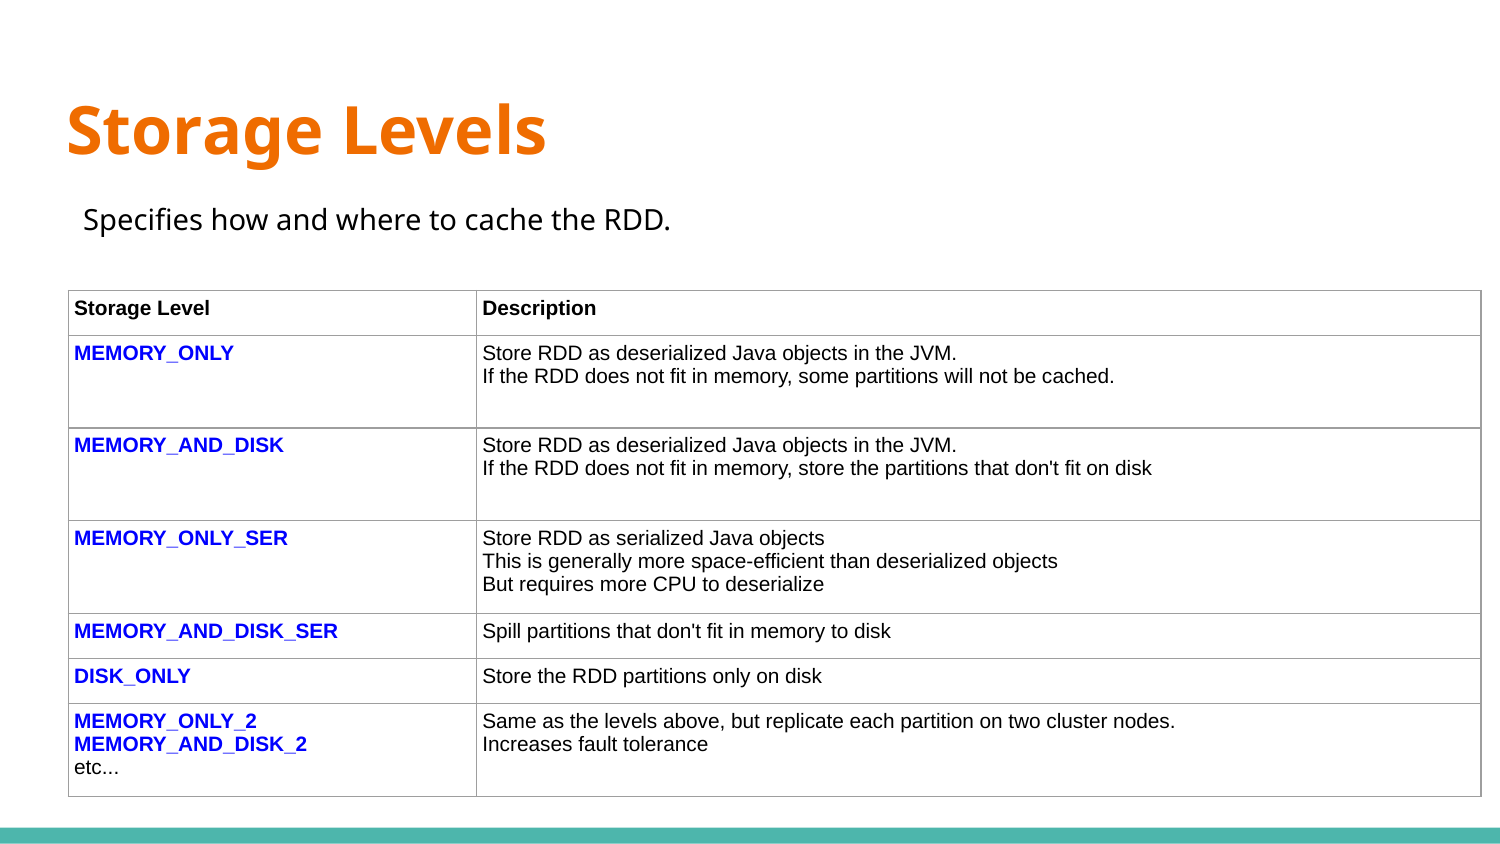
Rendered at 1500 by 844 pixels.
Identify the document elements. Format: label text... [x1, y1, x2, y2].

table_cell MEMORY_ONLY_SER [69, 521, 476, 613]
table_cell MEMORY_ONLY [69, 336, 476, 427]
table_cell Spill partitions that don't fit in memory to disk [477, 614, 1480, 658]
table_cell MEMORY_AND_DISK_SER [69, 614, 476, 658]
table_cell Store RDD as serialized Java objects This is generally more space-efficient than deserialized objects But requires more CPU to deserialize [477, 521, 1480, 613]
table_cell Store the RDD partitions only on disk [477, 659, 1480, 703]
table_cell Same as the levels above, but replicate each partition on two cluster nodes. Increases fault tolerance [477, 704, 1480, 796]
table_cell MEMORY_ONLY_2 MEMORY_AND_DISK_2 etc... [69, 704, 476, 796]
table_header Description [477, 291, 1480, 335]
title Storage Levels [51, 72, 1449, 189]
table_header Storage Level [69, 291, 476, 335]
table_cell DISK_ONLY [69, 659, 476, 703]
table_cell MEMORY_AND_DISK [69, 429, 476, 520]
text_box Specifies how and where to cache the RDD. [68, 186, 1482, 250]
table_cell Store RDD as deserialized Java objects in the JVM. If the RDD does not fit in memory, store the partitions that don't fit on disk [477, 429, 1480, 520]
table_cell Store RDD as deserialized Java objects in the JVM. If the RDD does not fit in memory, some partitions will not be cached. [477, 336, 1480, 427]
